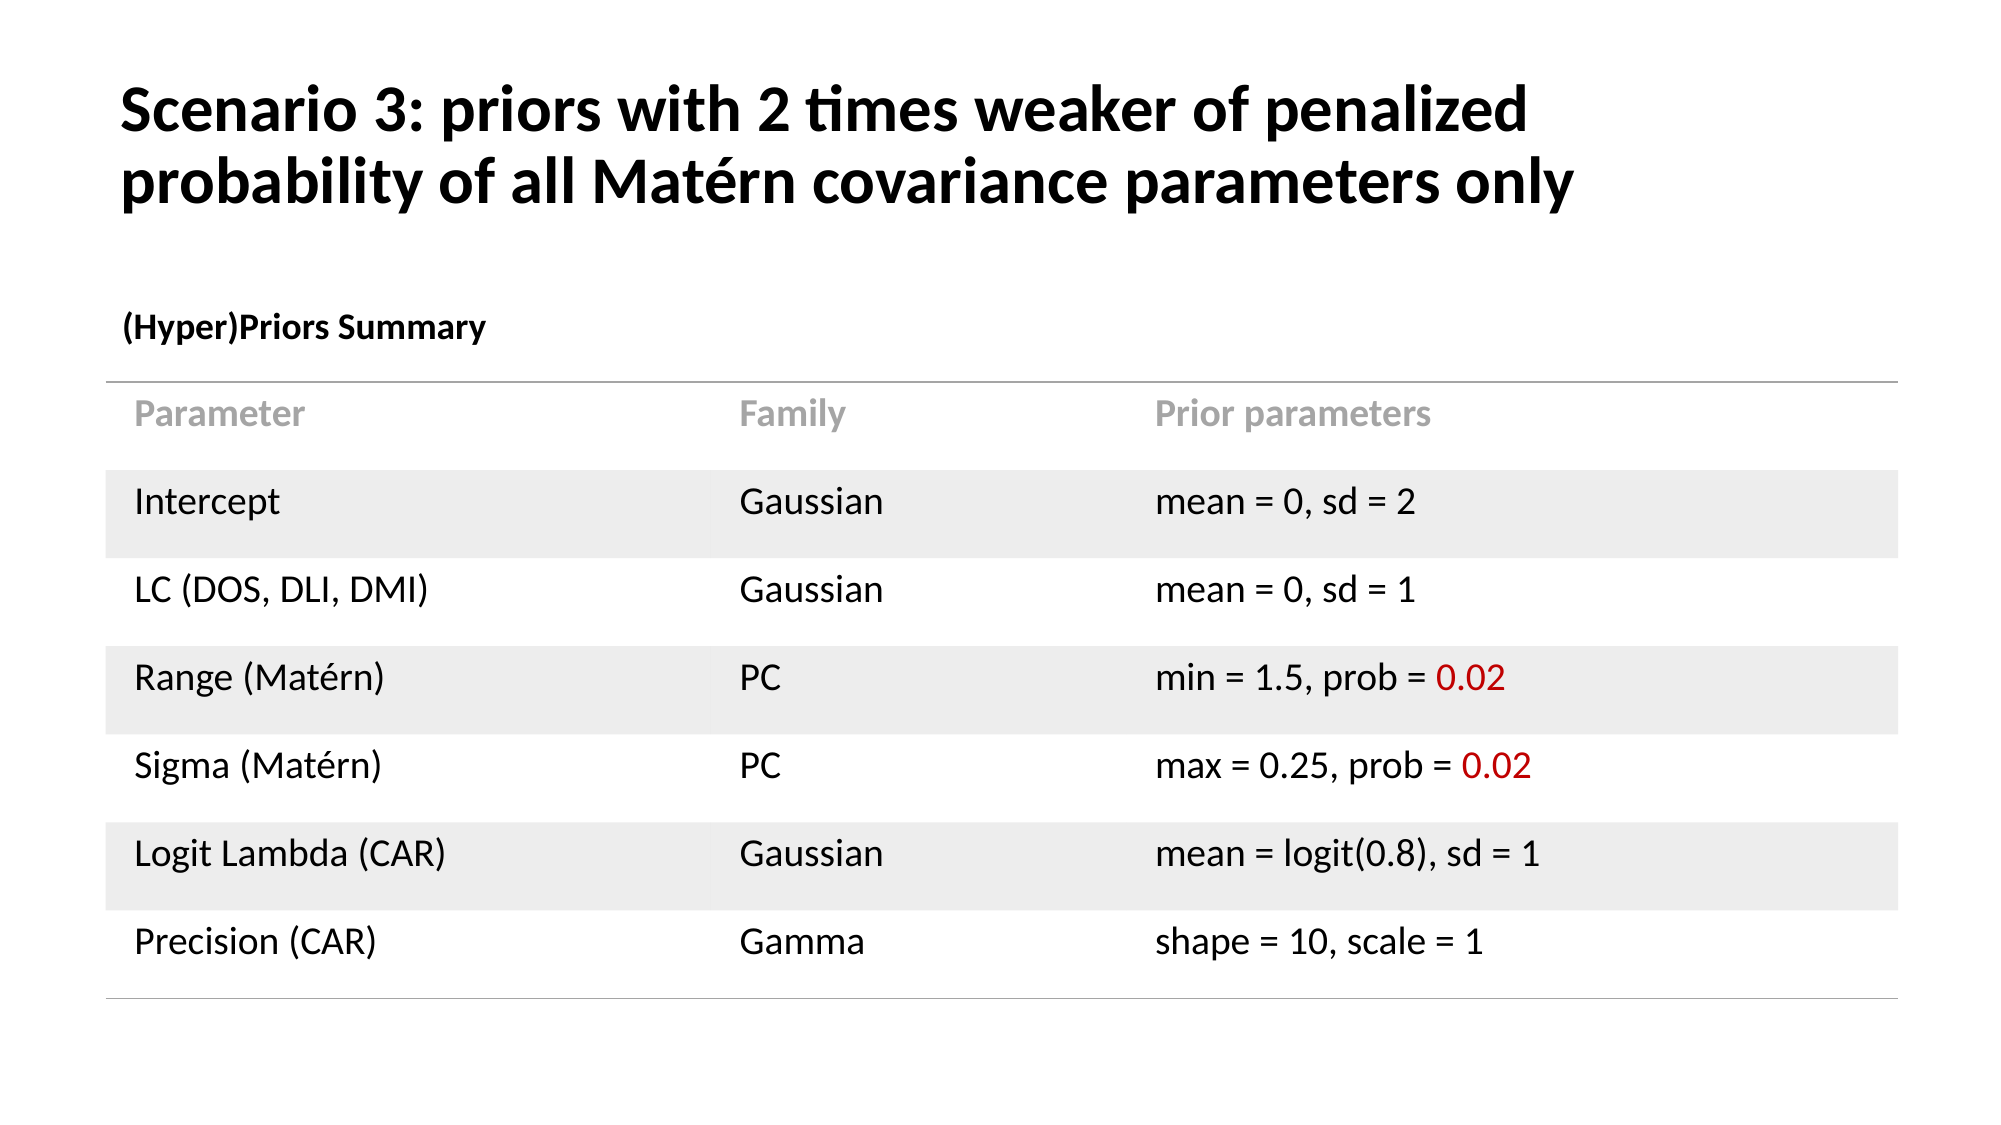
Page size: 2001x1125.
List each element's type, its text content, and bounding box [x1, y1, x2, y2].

table_cell PC [711, 734, 1126, 822]
table_cell Gaussian [711, 470, 1126, 558]
table_header Parameter [106, 383, 711, 470]
table_cell min = 1.5, prob = 0.02 [1126, 646, 1898, 734]
table_header Prior parameters [1126, 383, 1898, 470]
table_cell Gamma [711, 910, 1126, 998]
table_cell Intercept [106, 470, 711, 558]
title Scenario 3: priors with 2 times weaker of penalized probability of all Matérn covariance parameters only [105, 63, 1831, 228]
table_cell Precision (CAR) [106, 910, 711, 998]
table_cell Gaussian [711, 558, 1126, 646]
table_cell mean = logit(0.8), sd = 1 [1126, 822, 1898, 910]
table_cell Gaussian [711, 822, 1126, 910]
table_cell LC (DOS, DLI, DMI) [106, 558, 711, 646]
text_box (Hyper)Priors Summary [107, 294, 502, 355]
table_cell Logit Lambda (CAR) [106, 822, 711, 910]
table_header Family [711, 383, 1126, 470]
table_cell mean = 0, sd = 1 [1126, 558, 1898, 646]
table_cell Sigma (Matérn) [106, 734, 711, 822]
table_cell max = 0.25, prob = 0.02 [1126, 734, 1898, 822]
table_cell mean = 0, sd = 2 [1126, 470, 1898, 558]
table_cell PC [711, 646, 1126, 734]
table_cell shape = 10, scale = 1 [1126, 910, 1898, 998]
table_cell Range (Matérn) [106, 646, 711, 734]
